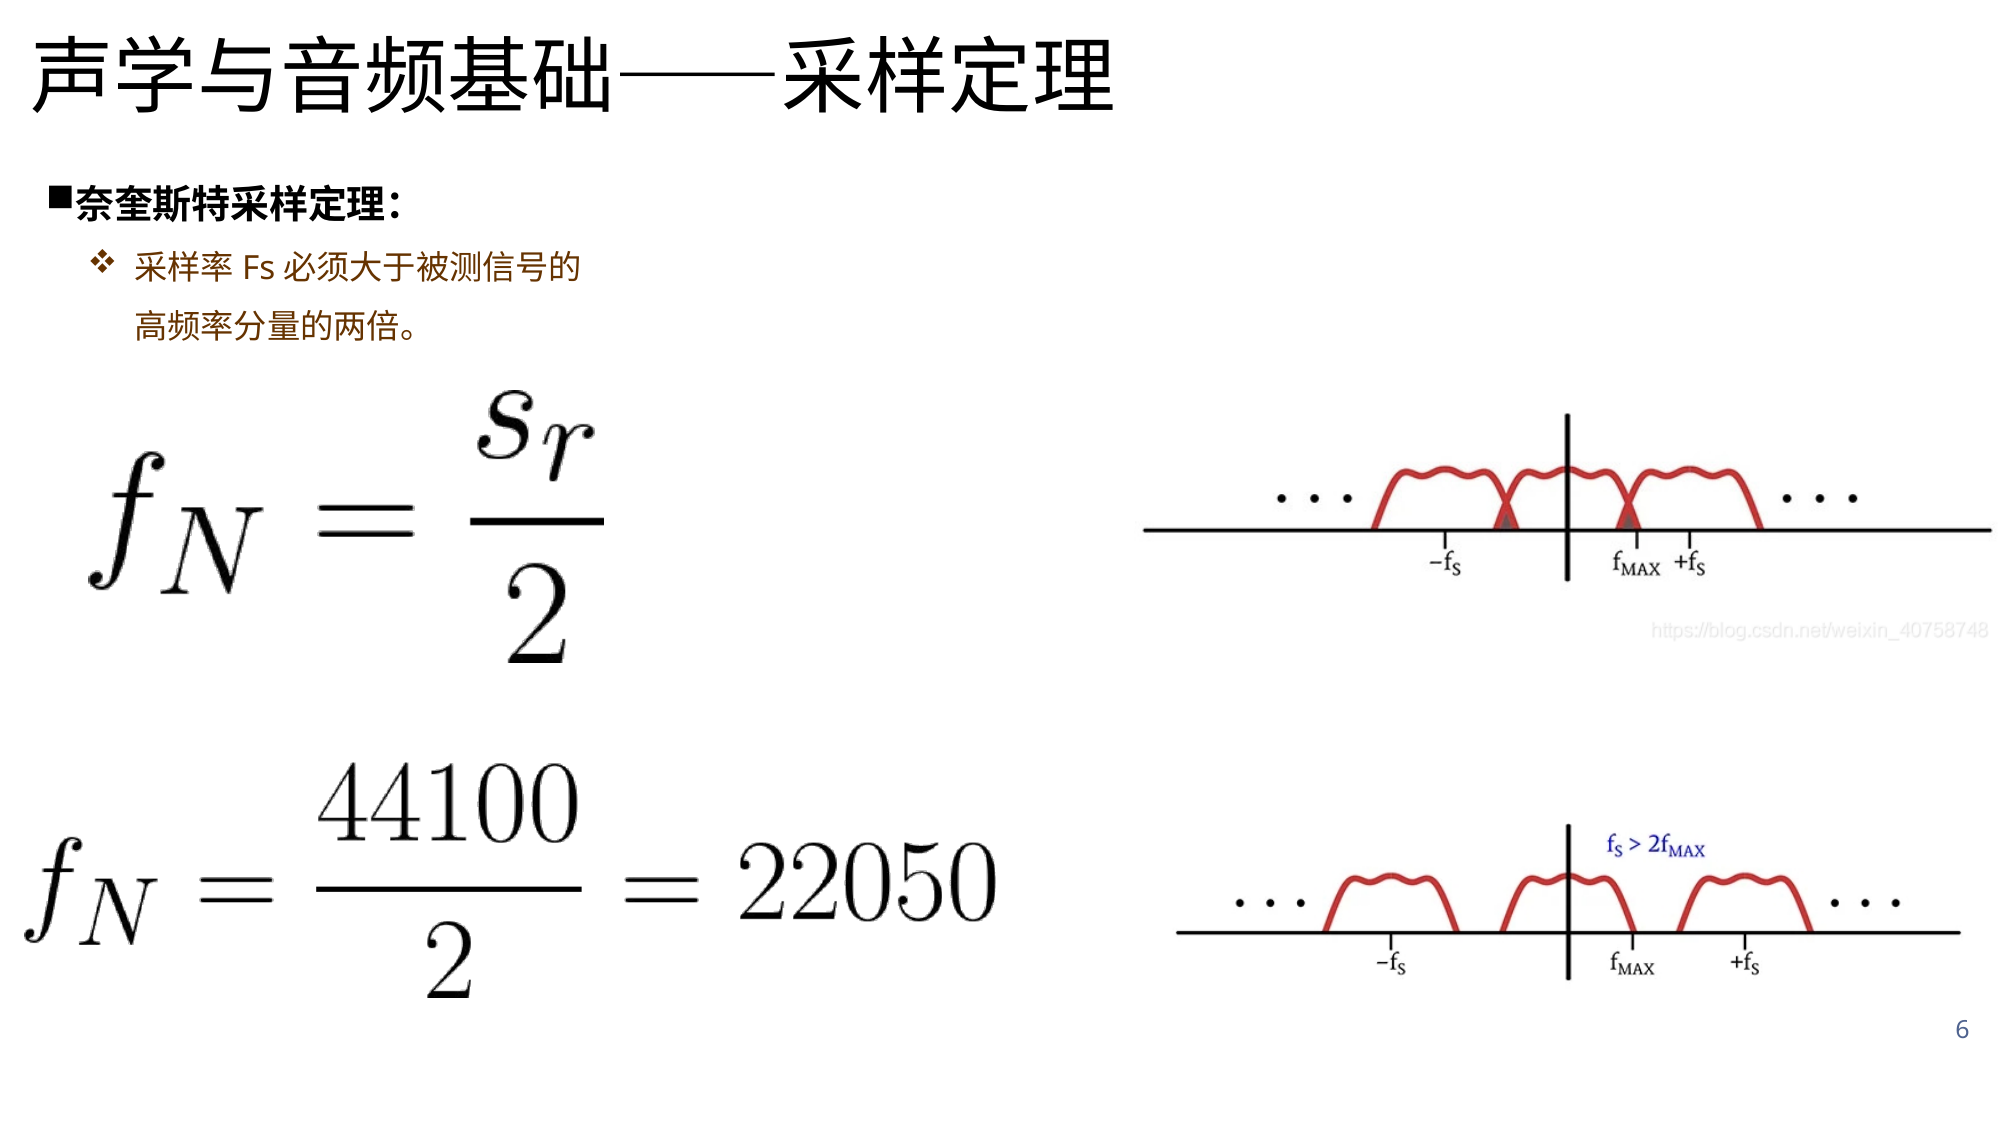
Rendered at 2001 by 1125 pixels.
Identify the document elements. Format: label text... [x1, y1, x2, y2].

picture [0, 709, 1010, 1031]
text_box 奈奎斯特采样定理： 采样率Fs必须大于被测信号的高频率分量的两倍。 [31, 148, 620, 393]
picture [1133, 332, 2000, 654]
text_box 6 [1534, 1000, 1985, 1061]
title 声学与音频基础——采样定理 [15, 27, 1985, 133]
picture [1168, 813, 1969, 1001]
picture [72, 371, 620, 693]
